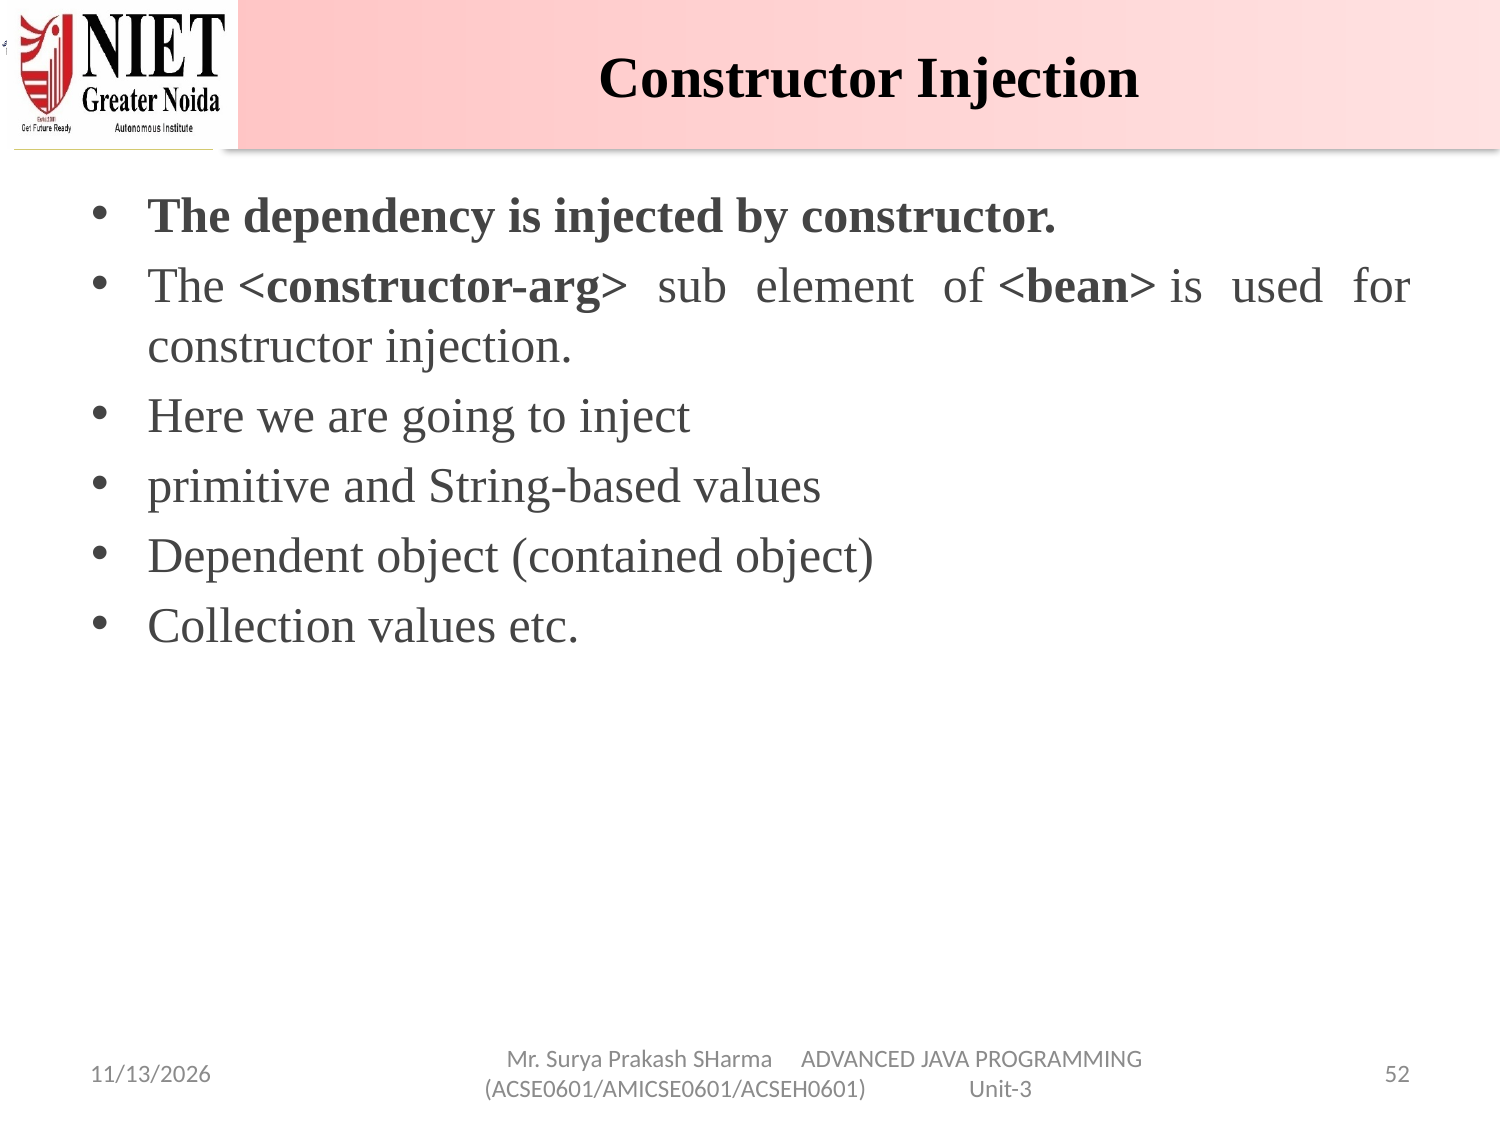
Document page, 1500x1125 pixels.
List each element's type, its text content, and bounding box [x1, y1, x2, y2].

text_box Constructor Injection [239, 0, 1500, 149]
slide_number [75, 1042, 412, 1103]
footer Mr. Surya Prakash SHarma ADVANCED JAVA PROGRAMMING (ACSE0601/AMICSE0601/ACSEH0601) Unit-3 [412, 1042, 1074, 1103]
list The dependency is injected by constructor. The <constructor-arg> sub element of <bean> is used for constructor injection. Here we are going to inject primitive and String-based values Dependent object (contained object) Collection values etc. [76, 174, 1426, 918]
slide_number 52 [1074, 1042, 1425, 1103]
picture [2, 0, 238, 150]
